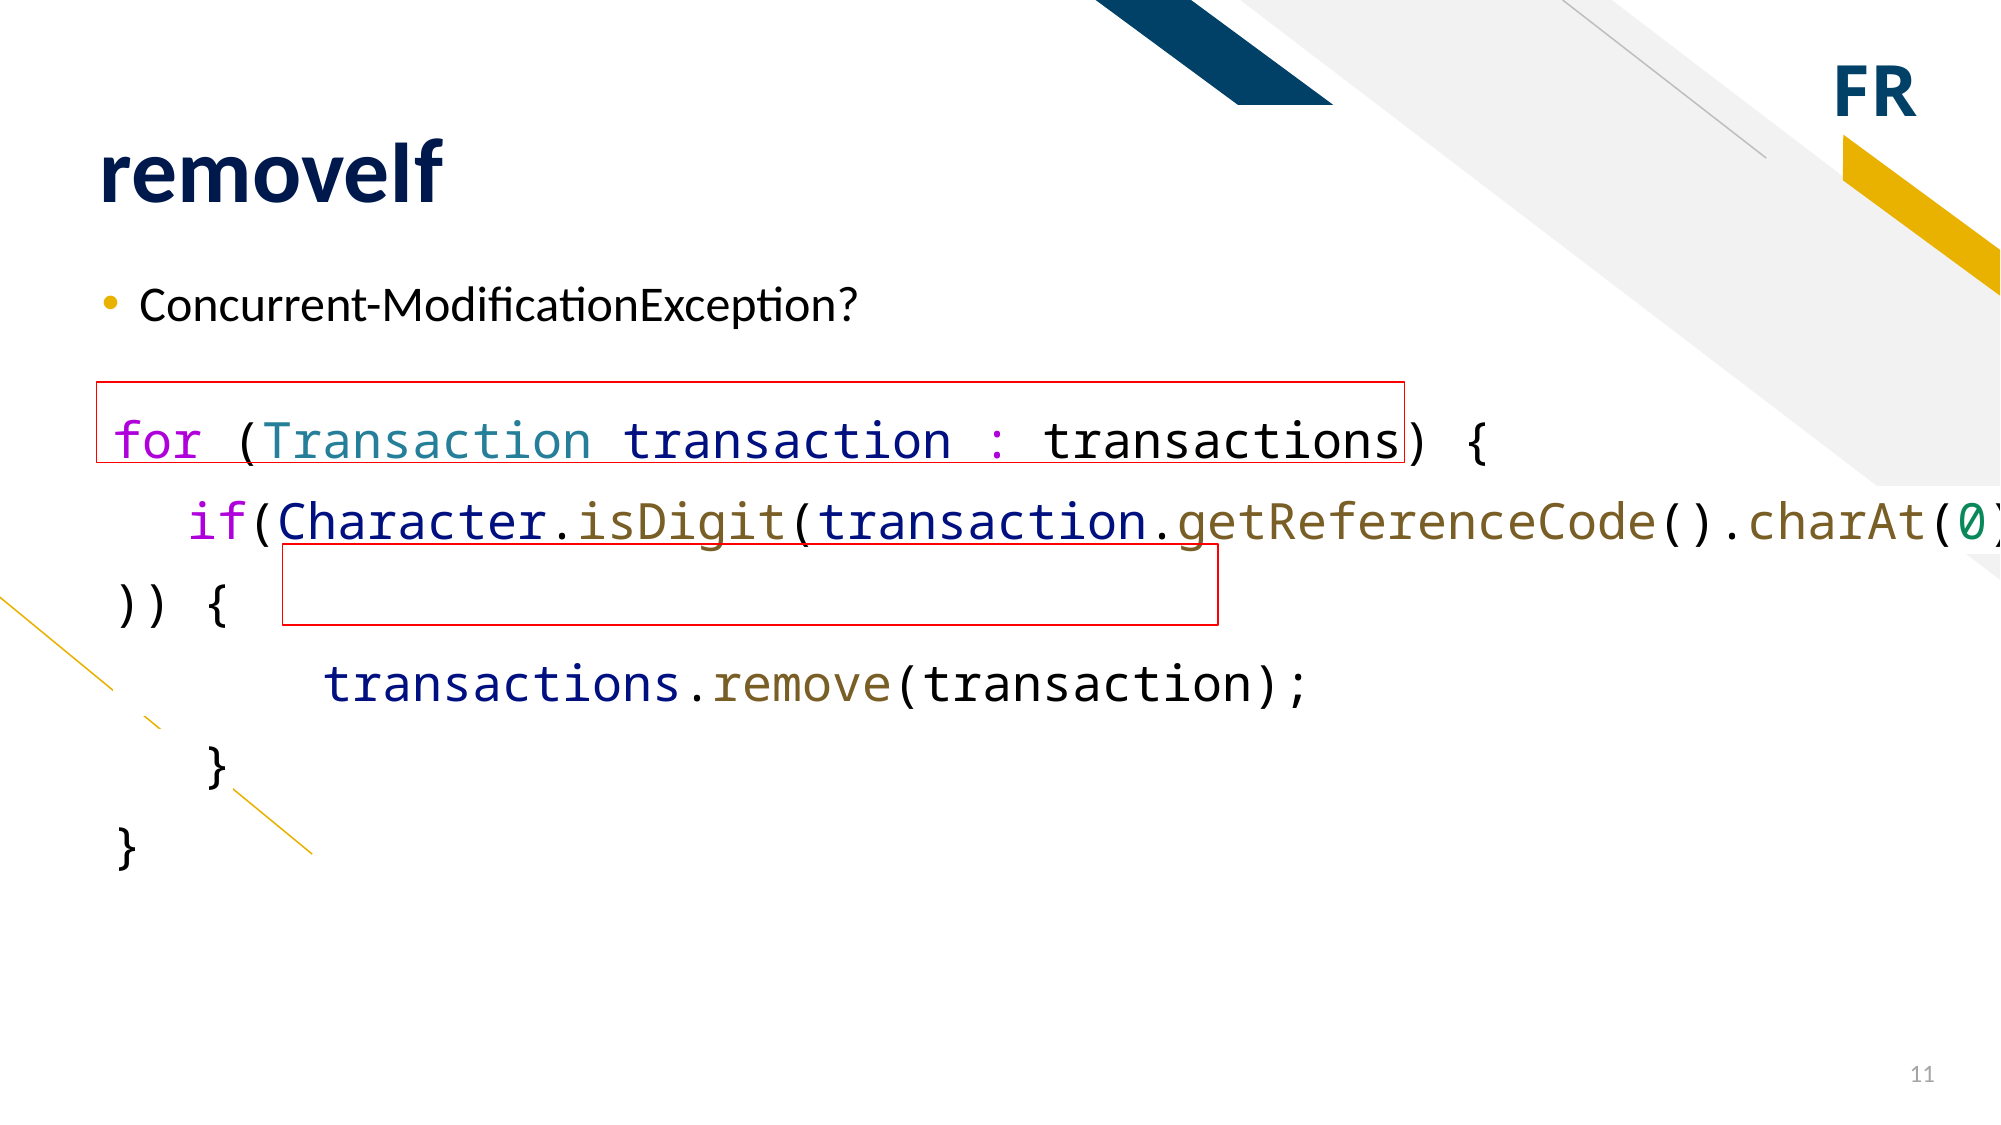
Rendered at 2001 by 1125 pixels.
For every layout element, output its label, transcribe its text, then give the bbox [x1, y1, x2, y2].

list Concurrent-ModificationException? [86, 270, 937, 373]
text_box [282, 544, 1219, 625]
slide_number 11 [1828, 1042, 1950, 1103]
text_box for (Transaction transaction : transactions) { if(Character.isDigit(transaction.getReferenceCode().charAt(0))) { transactions.remove(transaction); } } [97, 372, 2000, 811]
title removeIf [85, 34, 1453, 223]
text_box [96, 381, 1405, 463]
